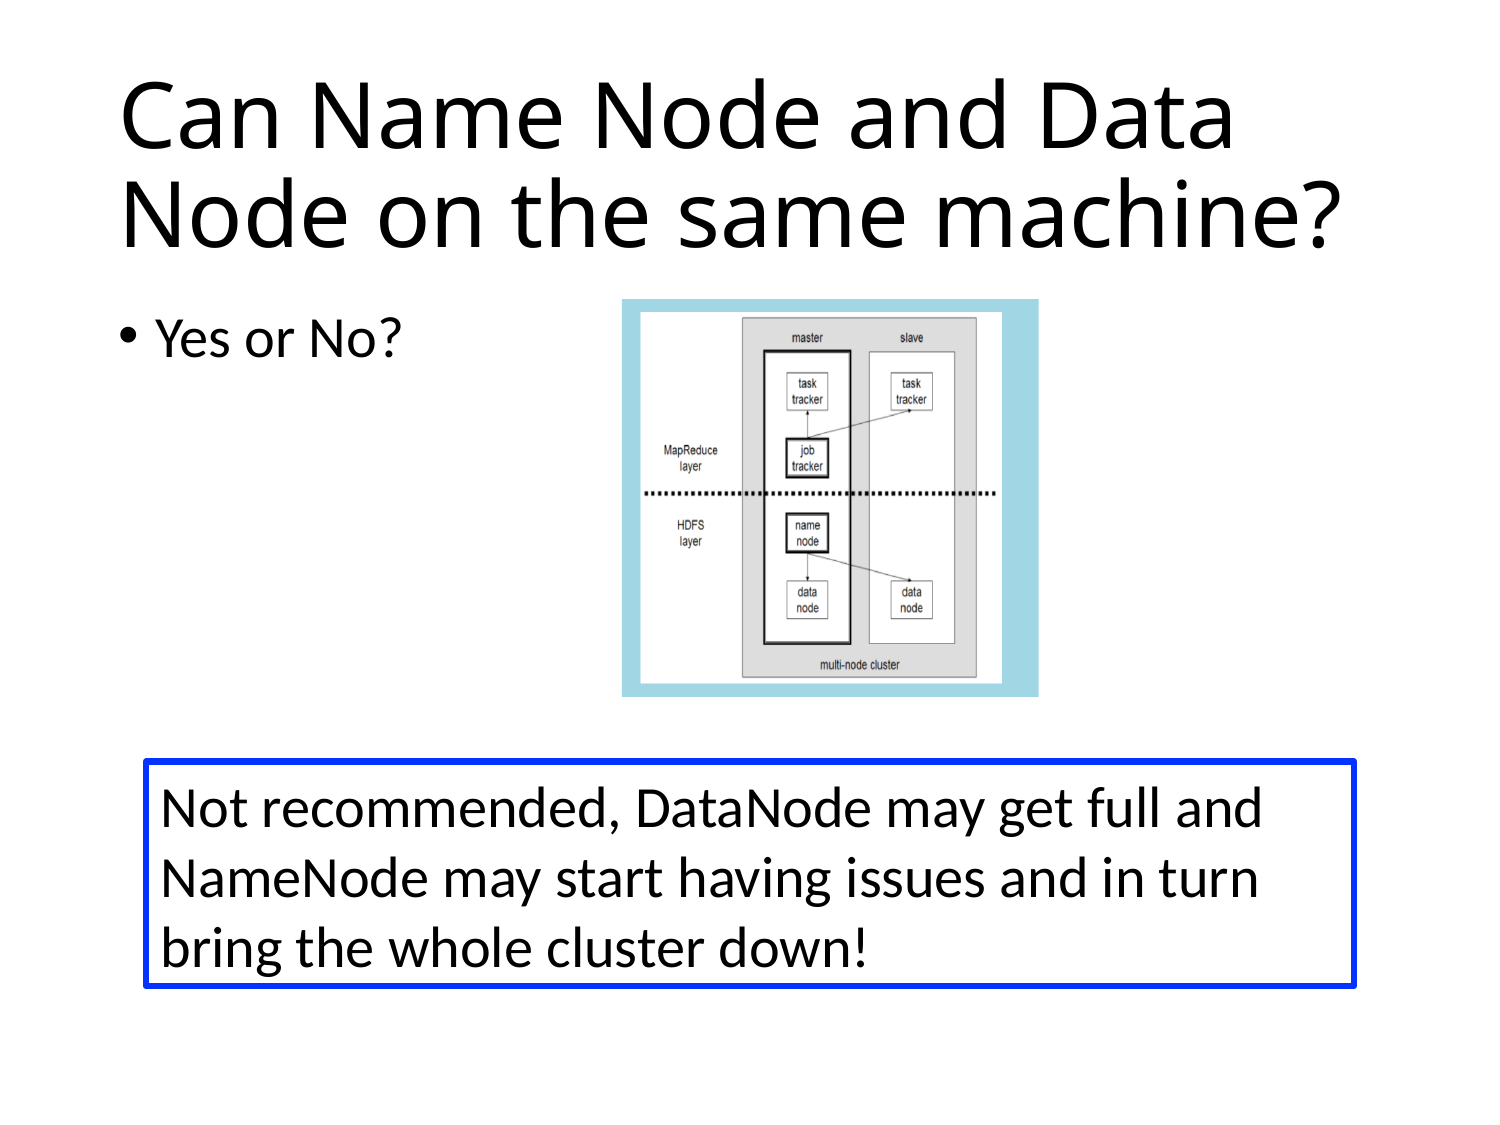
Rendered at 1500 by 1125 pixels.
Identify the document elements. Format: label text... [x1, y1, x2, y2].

text_box Not recommended, DataNode may get full and NameNode may start having issues and in turn bring the whole cluster down! [145, 761, 1355, 987]
title Can Name Node and Data Node on the same machine? [103, 59, 1397, 278]
picture [621, 299, 1039, 697]
list Yes or No? [103, 299, 1397, 1014]
